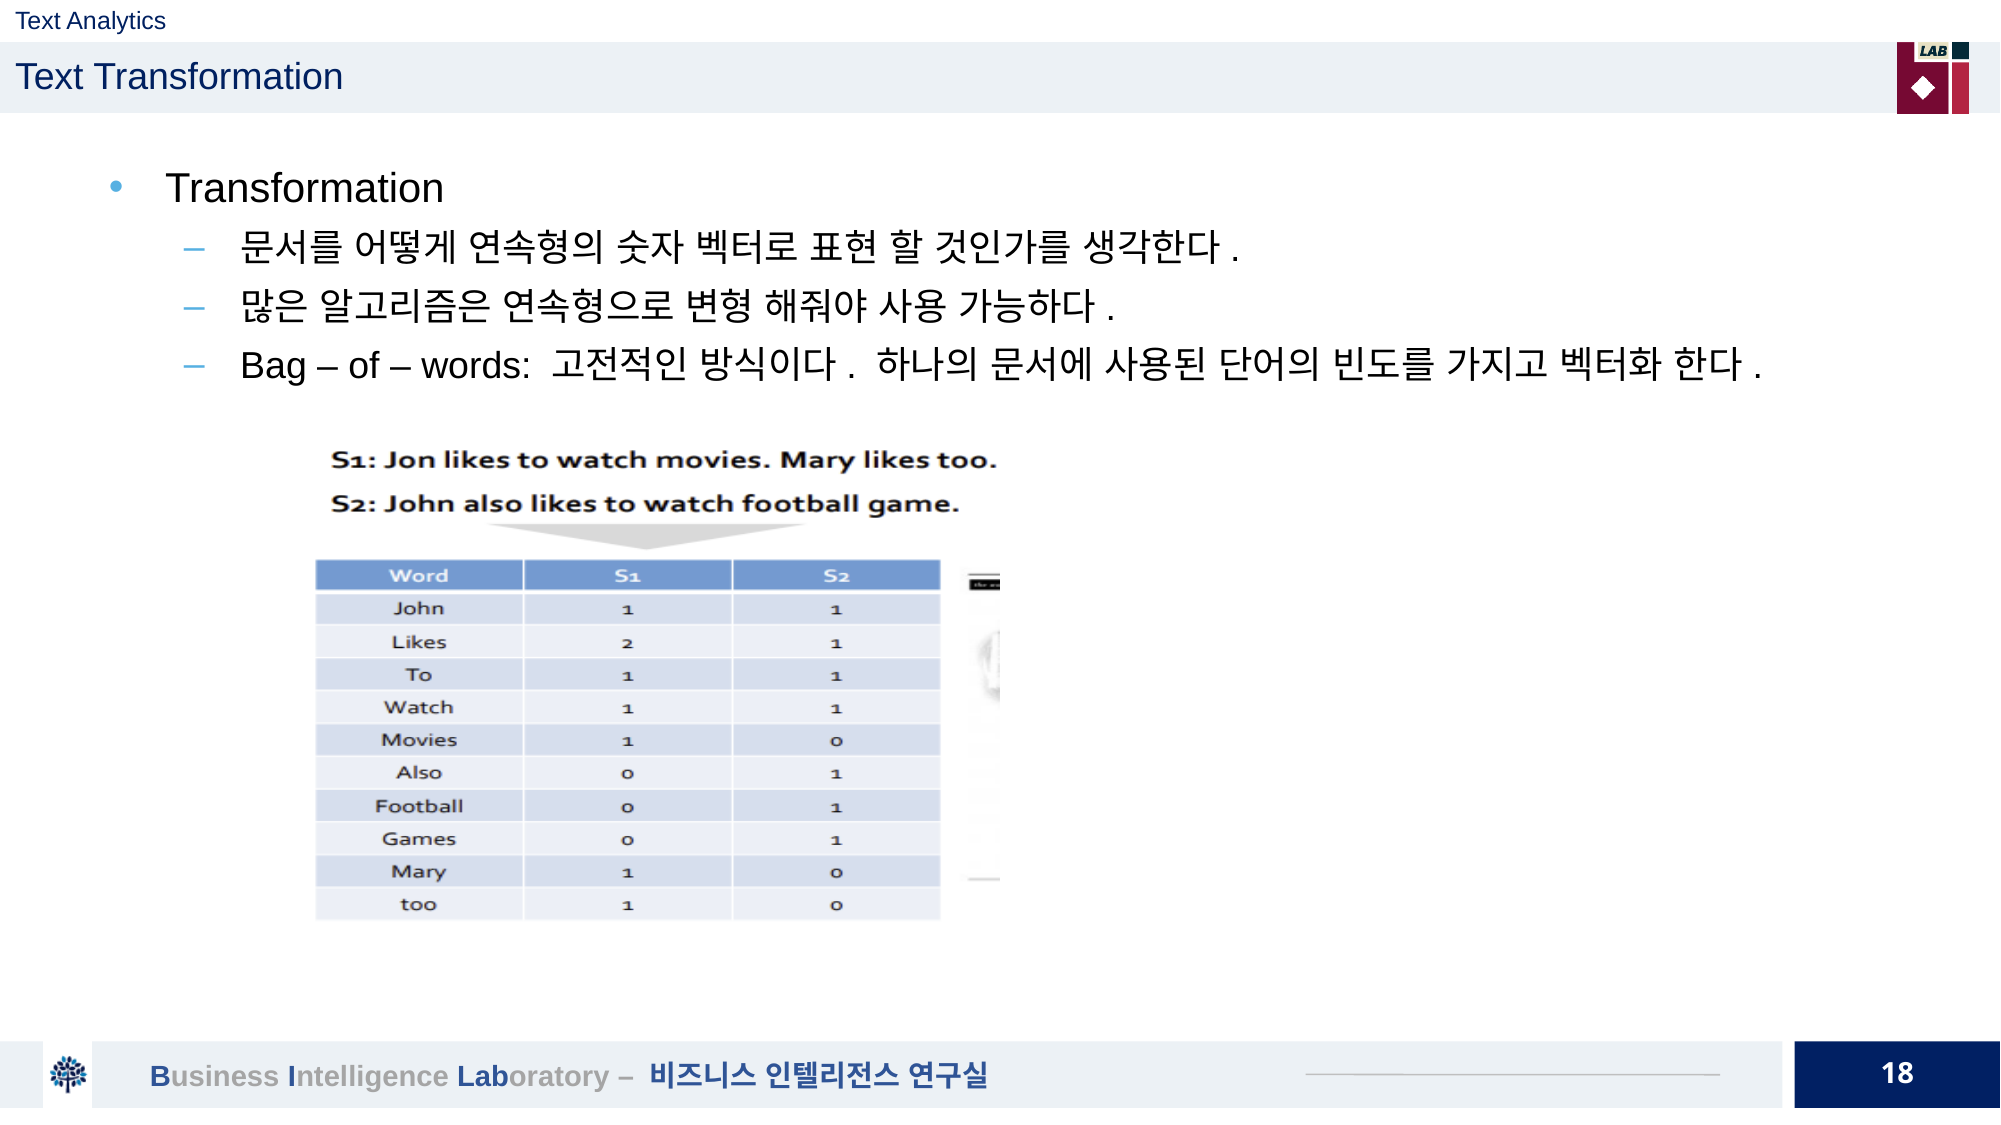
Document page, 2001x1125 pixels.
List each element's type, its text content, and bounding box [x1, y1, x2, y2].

list Transformation 문서를 어떻게 연속형의 숫자 벡터로 표현 할 것인가를 생각한다. 많은 알고리즘은 연속형으로 변형 해줘야 사용 가능하다. Bag – of – words: 고전적인 방식이다. 하나의 문서에 사용된 단어의 빈도를 가지고 벡터화 한다. [73, 138, 1927, 1028]
slide_number 18 [1825, 1044, 1970, 1105]
picture [43, 1041, 92, 1108]
picture [298, 423, 1001, 949]
subtitle Text Transformation [0, 42, 1326, 113]
picture [1897, 41, 1969, 114]
title Text Analytics [0, 0, 598, 42]
